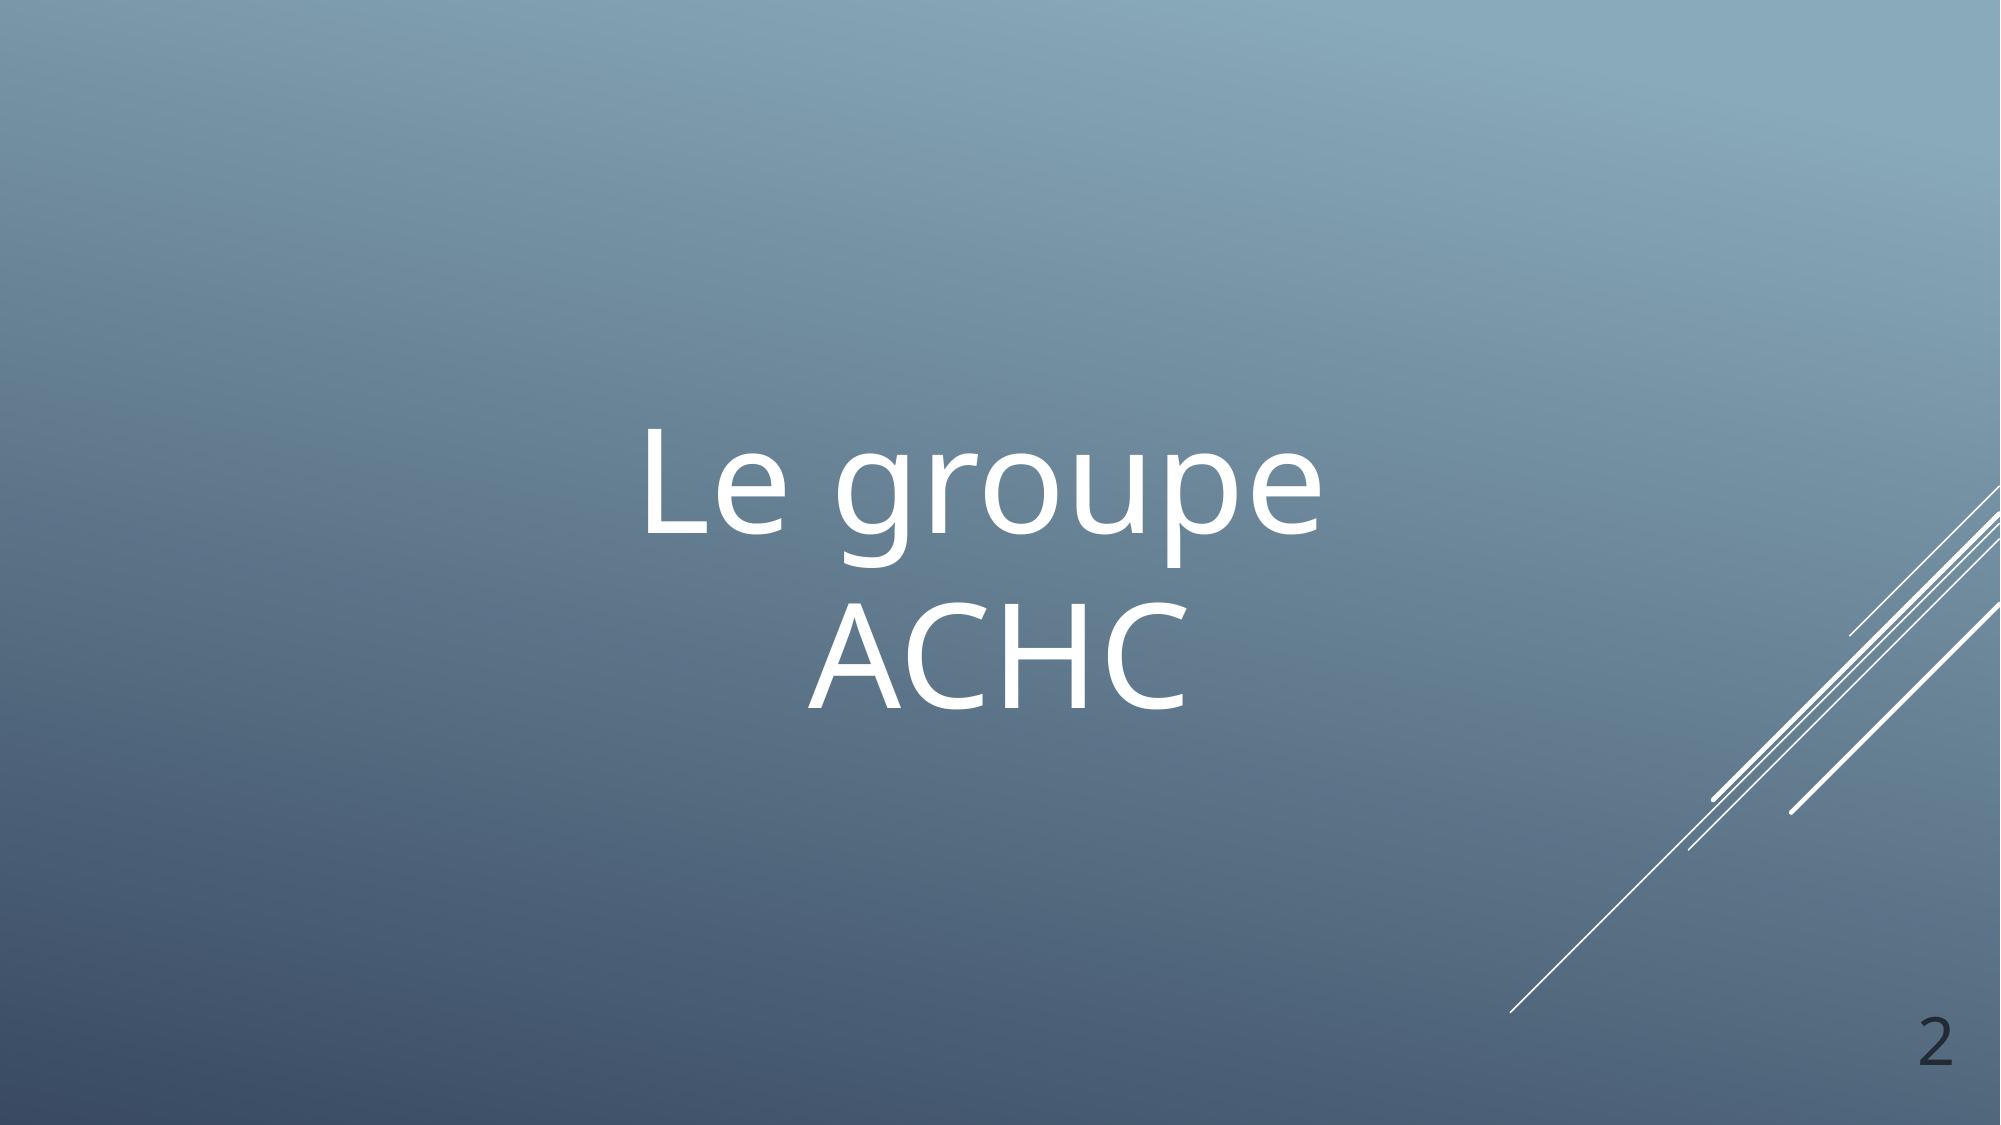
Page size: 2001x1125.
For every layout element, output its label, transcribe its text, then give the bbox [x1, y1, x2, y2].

title Le groupe ACHC [0, 0, 2000, 1125]
slide_number 2 [1783, 987, 1971, 1098]
